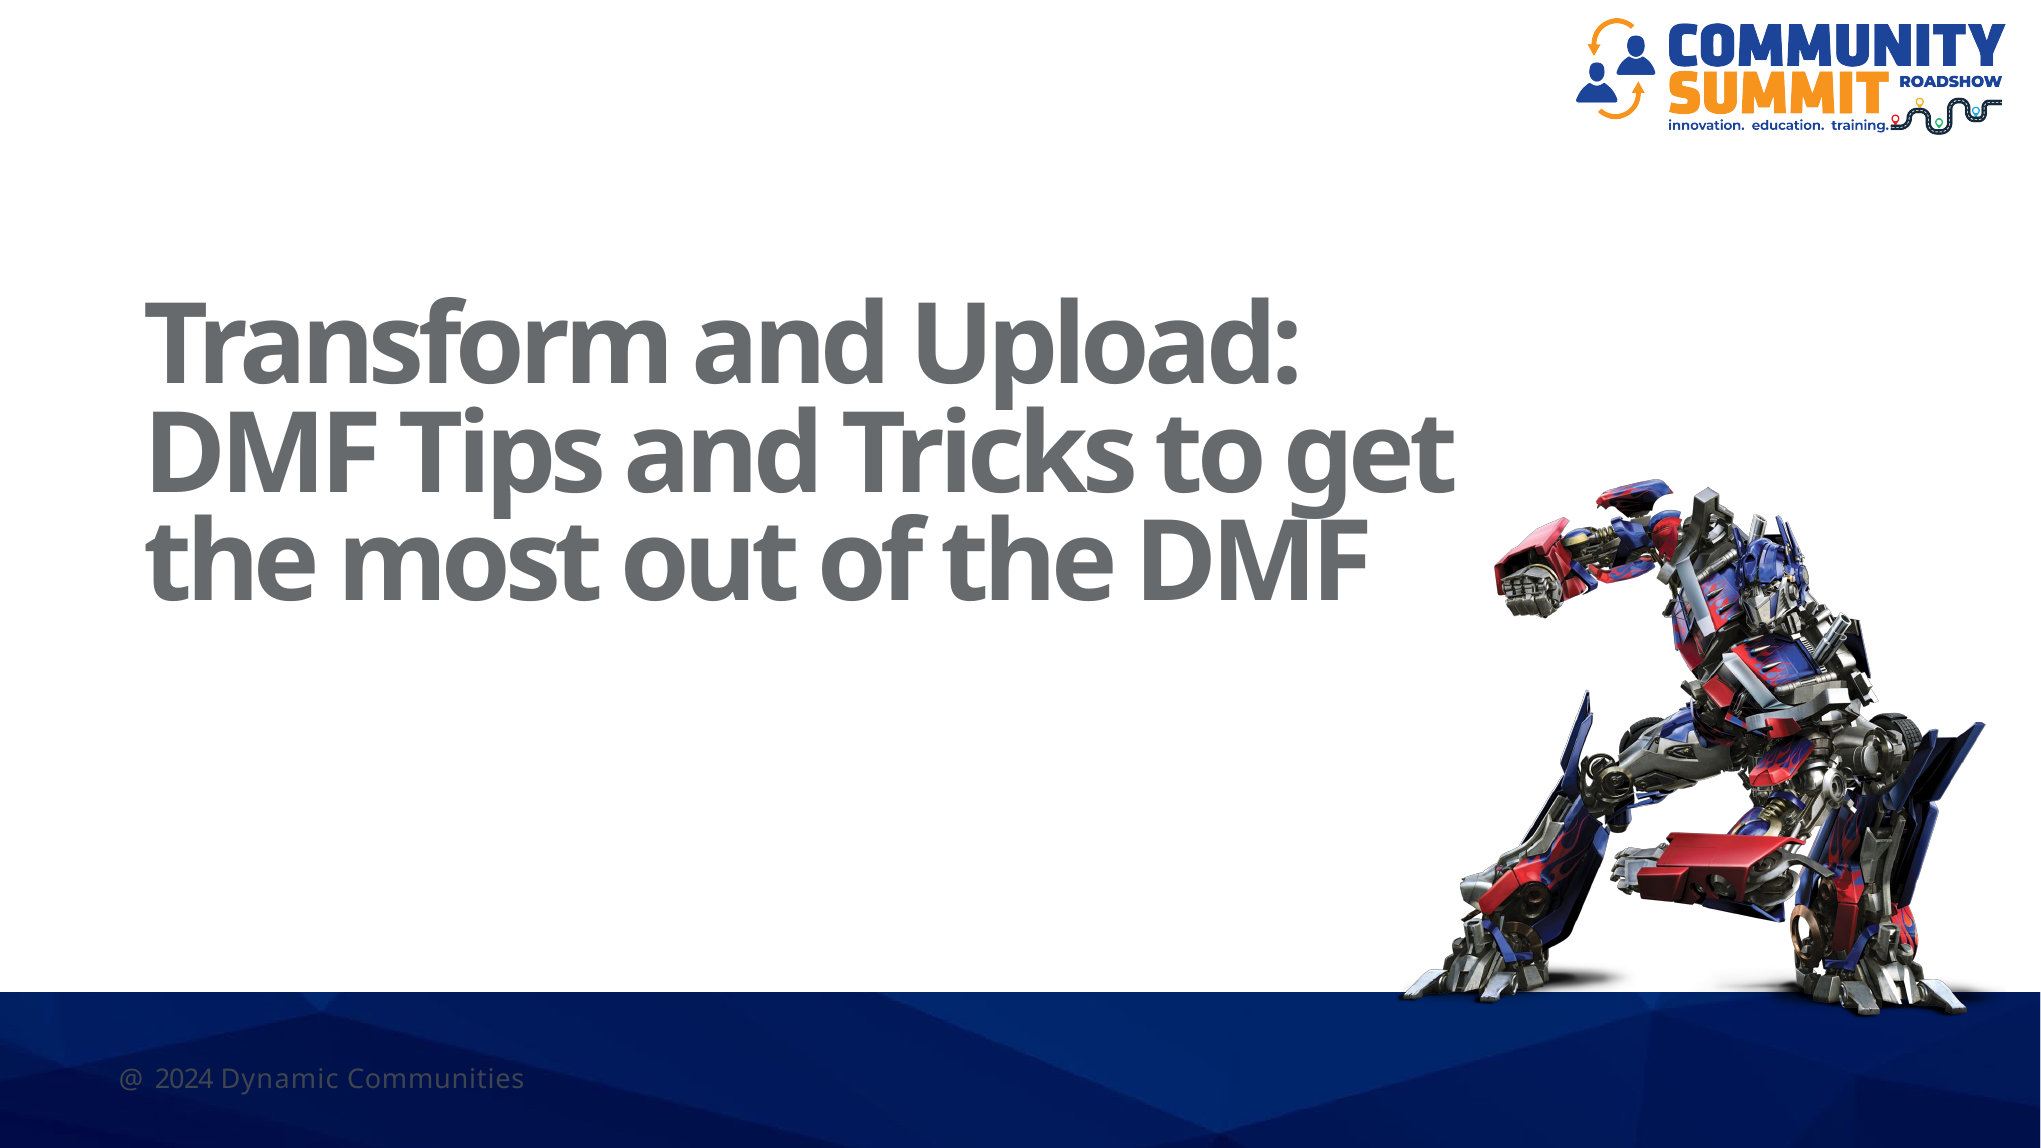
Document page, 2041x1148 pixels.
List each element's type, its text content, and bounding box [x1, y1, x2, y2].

picture [0, 466, 2041, 1148]
picture [1576, 18, 2006, 135]
list Transform and Upload: DMF Tips and Tricks to get the most out of the DMF [113, 273, 1522, 750]
